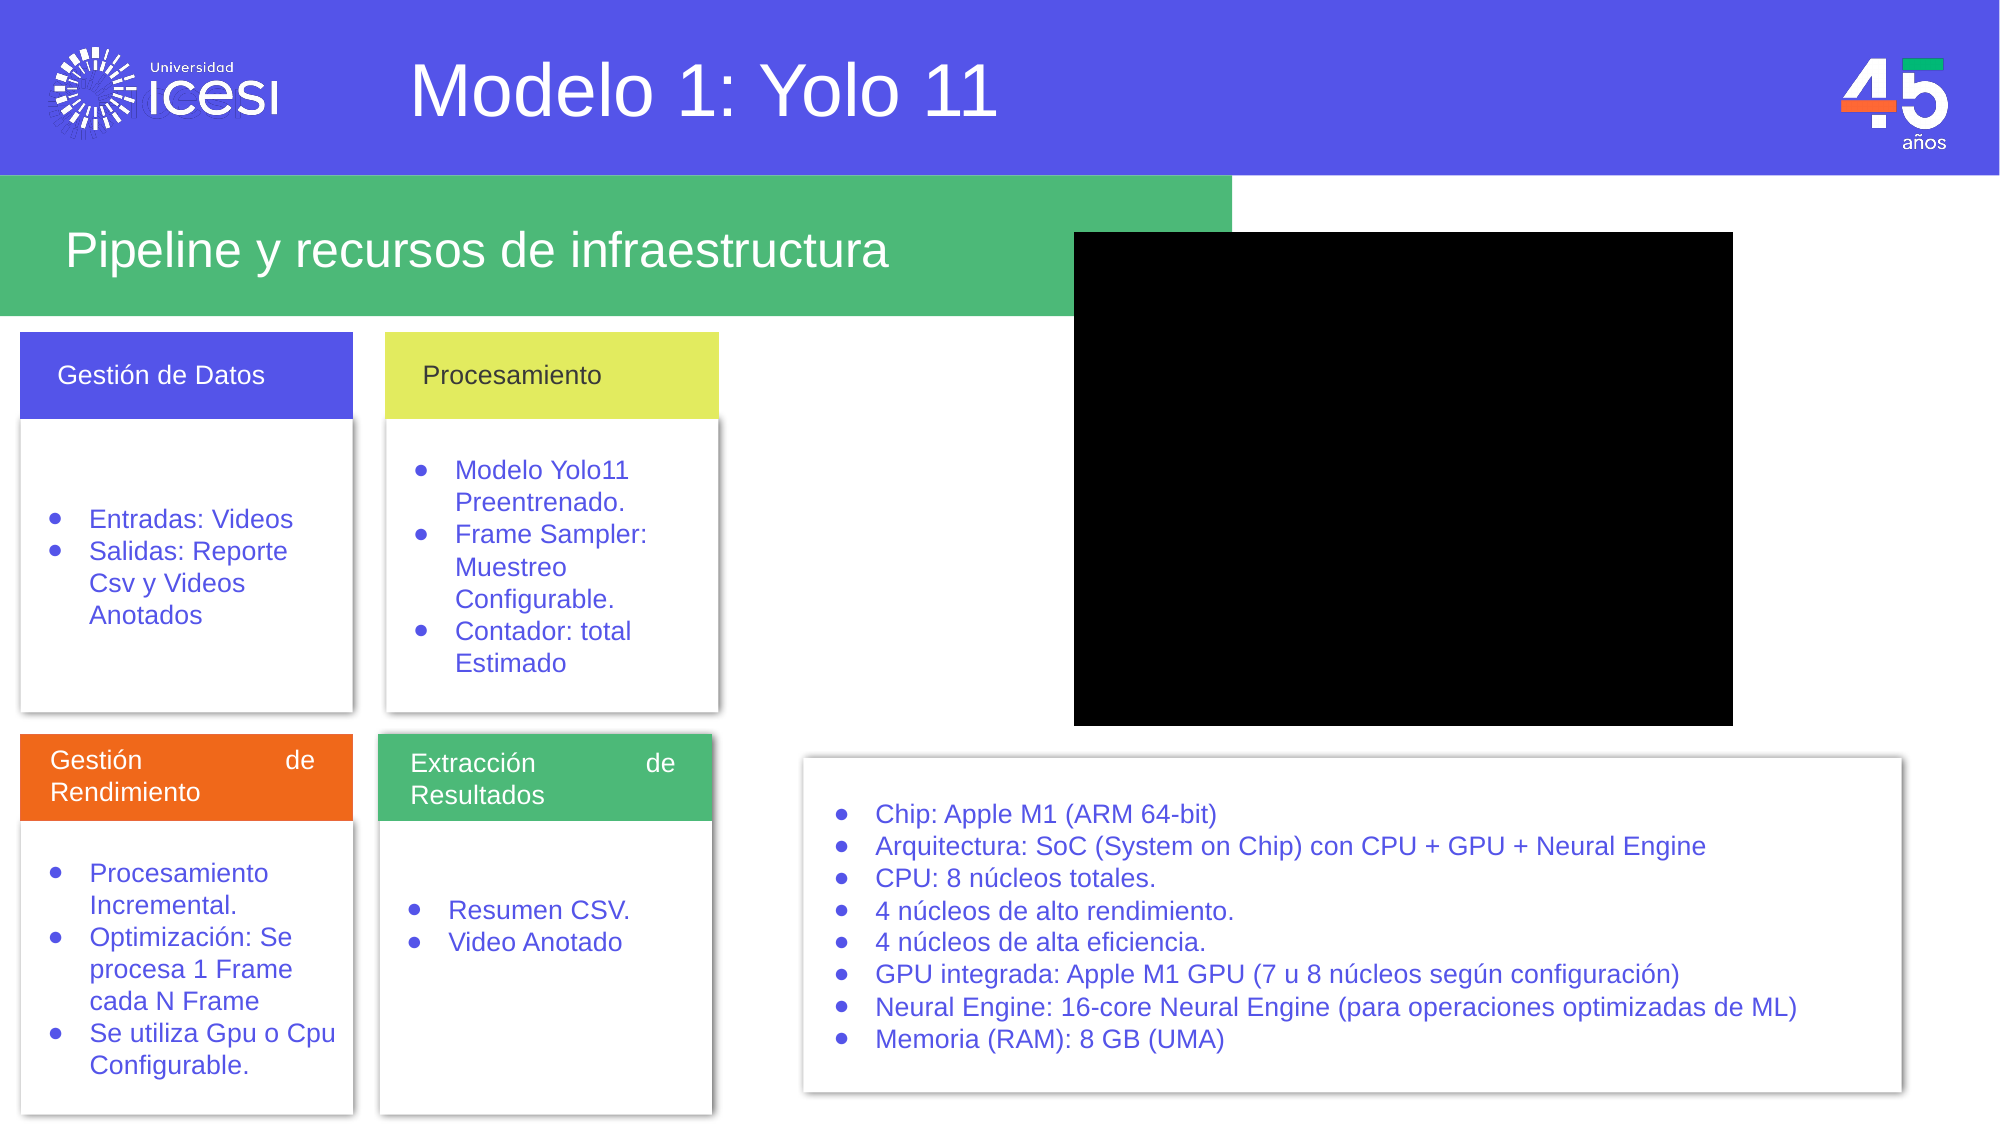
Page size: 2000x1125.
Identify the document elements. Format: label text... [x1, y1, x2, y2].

text_box Procesamiento [411, 352, 700, 396]
text_box Modelo Yolo11 Preentrenado. Frame Sampler: Muestreo Configurable. Contador: total Estimado [386, 419, 719, 713]
text_box [20, 734, 353, 821]
text_box Gestión de Datos [45, 352, 334, 396]
picture [1831, 46, 1957, 157]
text_box Procesamiento Incremental. Optimización: Se procesa 1 Frame cada N Frame Se utiliza Gpu o Cpu Configurable. [21, 820, 354, 1115]
text_box Chip: Apple M1 (ARM 64-bit) Arquitectura: SoC (System on Chip) con CPU + GPU + Neural Engine CPU: 8 núcleos totales. 4 núcleos de alto rendimiento. 4 núcleos de alta eficiencia. GPU integrada: Apple M1 GPU (7 u 8 núcleos según configuración) Neural Engine: 16-core Neural Engine (para operaciones optimizadas de ML) Memoria (RAM): 8 GB (UMA) [803, 757, 1902, 1093]
text_box Extracción de Resultados [398, 739, 687, 816]
text_box [20, 332, 353, 419]
text_box [322, 20, 1721, 151]
title Pipeline y recursos de infraestructura [50, 216, 1207, 312]
text_box Modelo 1: Yolo 11 [394, 44, 1552, 140]
picture [43, 38, 285, 144]
text_box [378, 734, 711, 821]
text_box Resumen CSV. Video Anotado [379, 734, 712, 1115]
text_box [386, 332, 719, 419]
text_box Entradas: Videos Salidas: Reporte Csv y Videos Anotados [20, 419, 353, 713]
picture [1074, 231, 1733, 726]
text_box Gestión de Rendimiento [38, 737, 327, 813]
